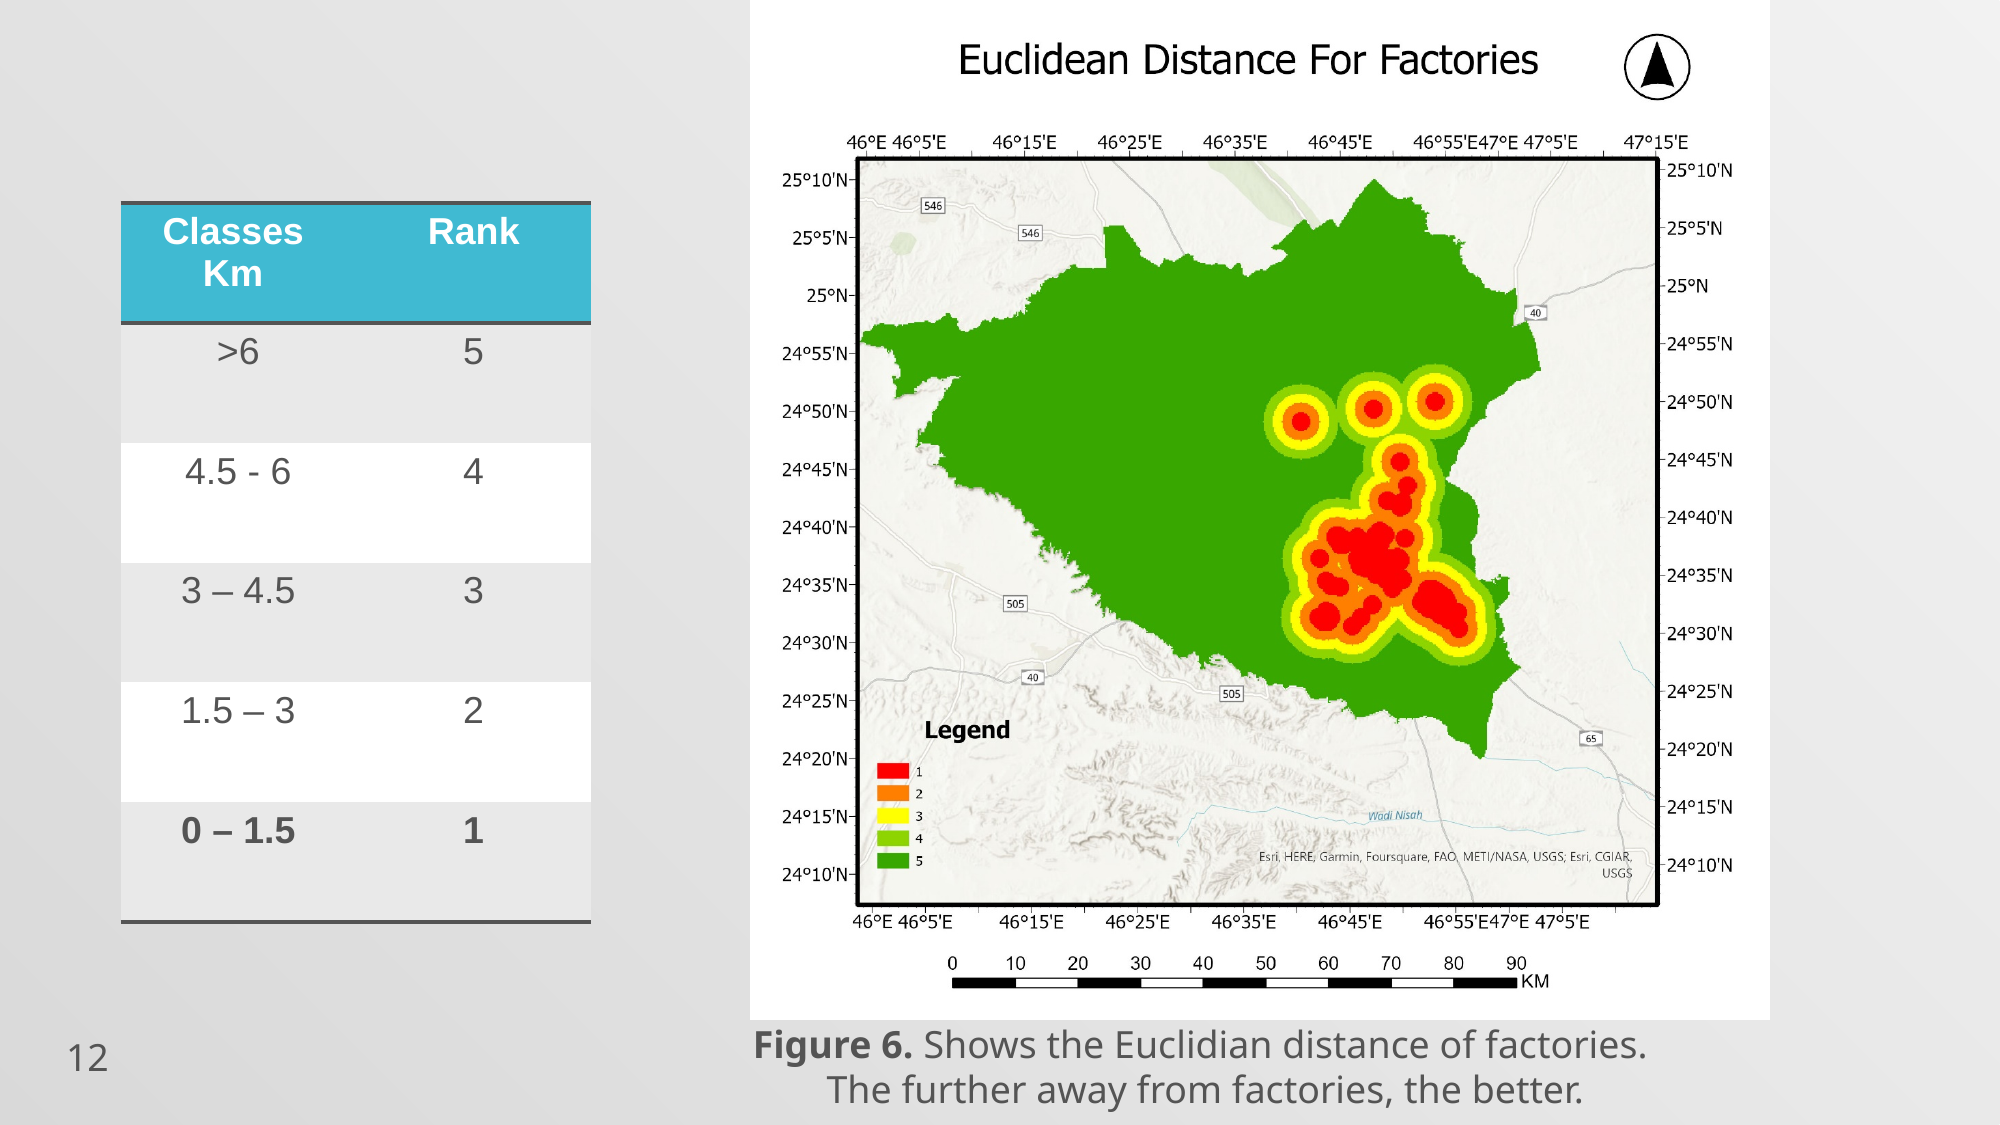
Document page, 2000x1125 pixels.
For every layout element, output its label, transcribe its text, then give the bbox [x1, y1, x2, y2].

table_cell 4.5 - 6 [121, 443, 356, 563]
slide_number 12 [15, 1016, 125, 1103]
table_header Classes Km [121, 205, 356, 321]
table_cell 5 [356, 325, 591, 443]
picture [749, 0, 1770, 1020]
table_cell 0 – 1.5 [121, 802, 356, 920]
table_header Rank [356, 205, 591, 321]
table_cell >6 [121, 325, 356, 443]
table_cell 3 [356, 563, 591, 682]
table_cell 1 [356, 802, 591, 920]
text_box Figure 6. Shows the Euclidian distance of factories. The further away from factories, the better. [591, 1013, 1811, 1119]
table_cell 1.5 – 3 [121, 682, 356, 802]
table_cell 4 [356, 443, 591, 563]
table_cell 2 [356, 682, 591, 802]
table_cell 3 – 4.5 [121, 563, 356, 682]
